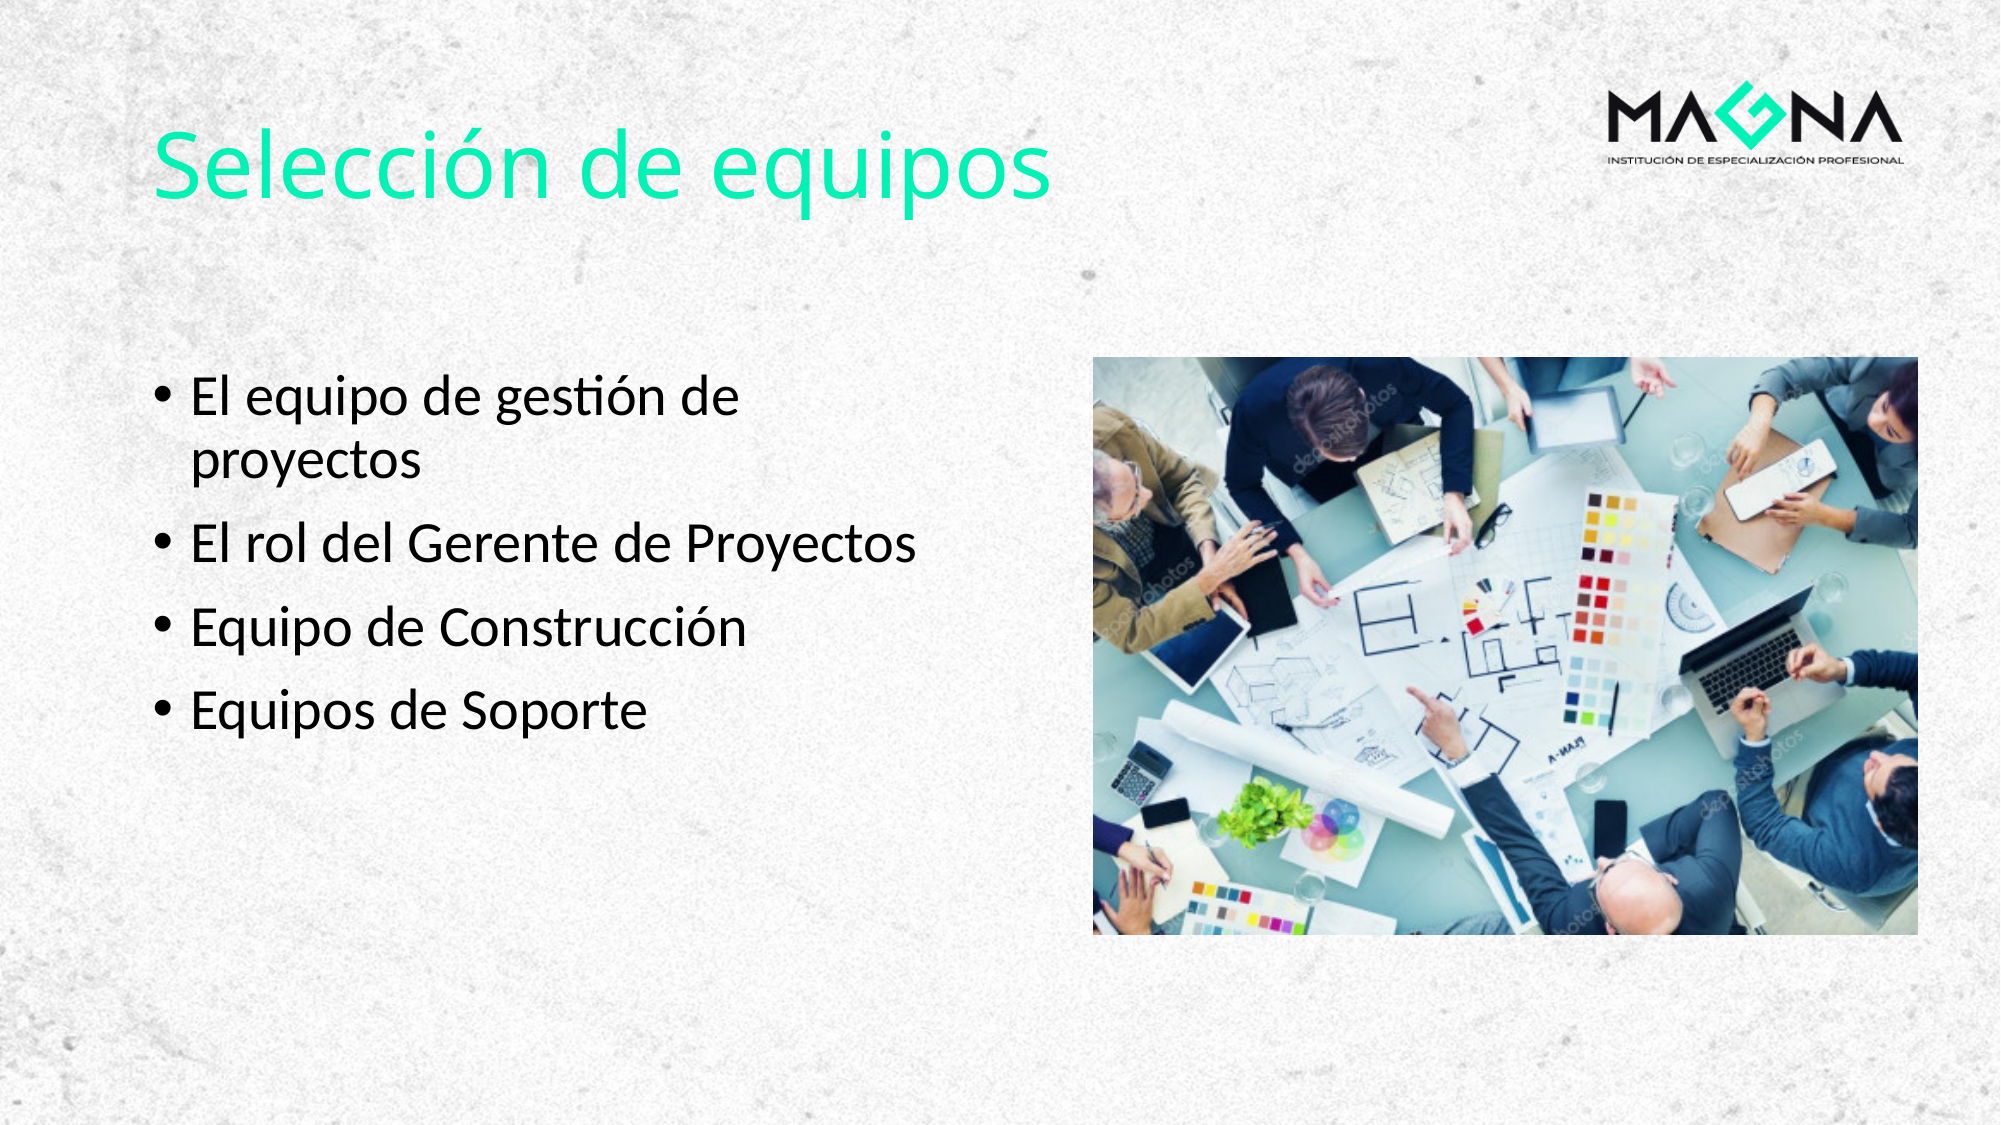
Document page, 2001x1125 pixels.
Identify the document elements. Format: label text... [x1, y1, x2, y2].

picture [0, 0, 2001, 1125]
list El equipo de gestión de proyectos El rol del Gerente de Proyectos Equipo de Construcción Equipos de Soporte [137, 357, 984, 963]
title Selección de equipos [137, 59, 1579, 278]
